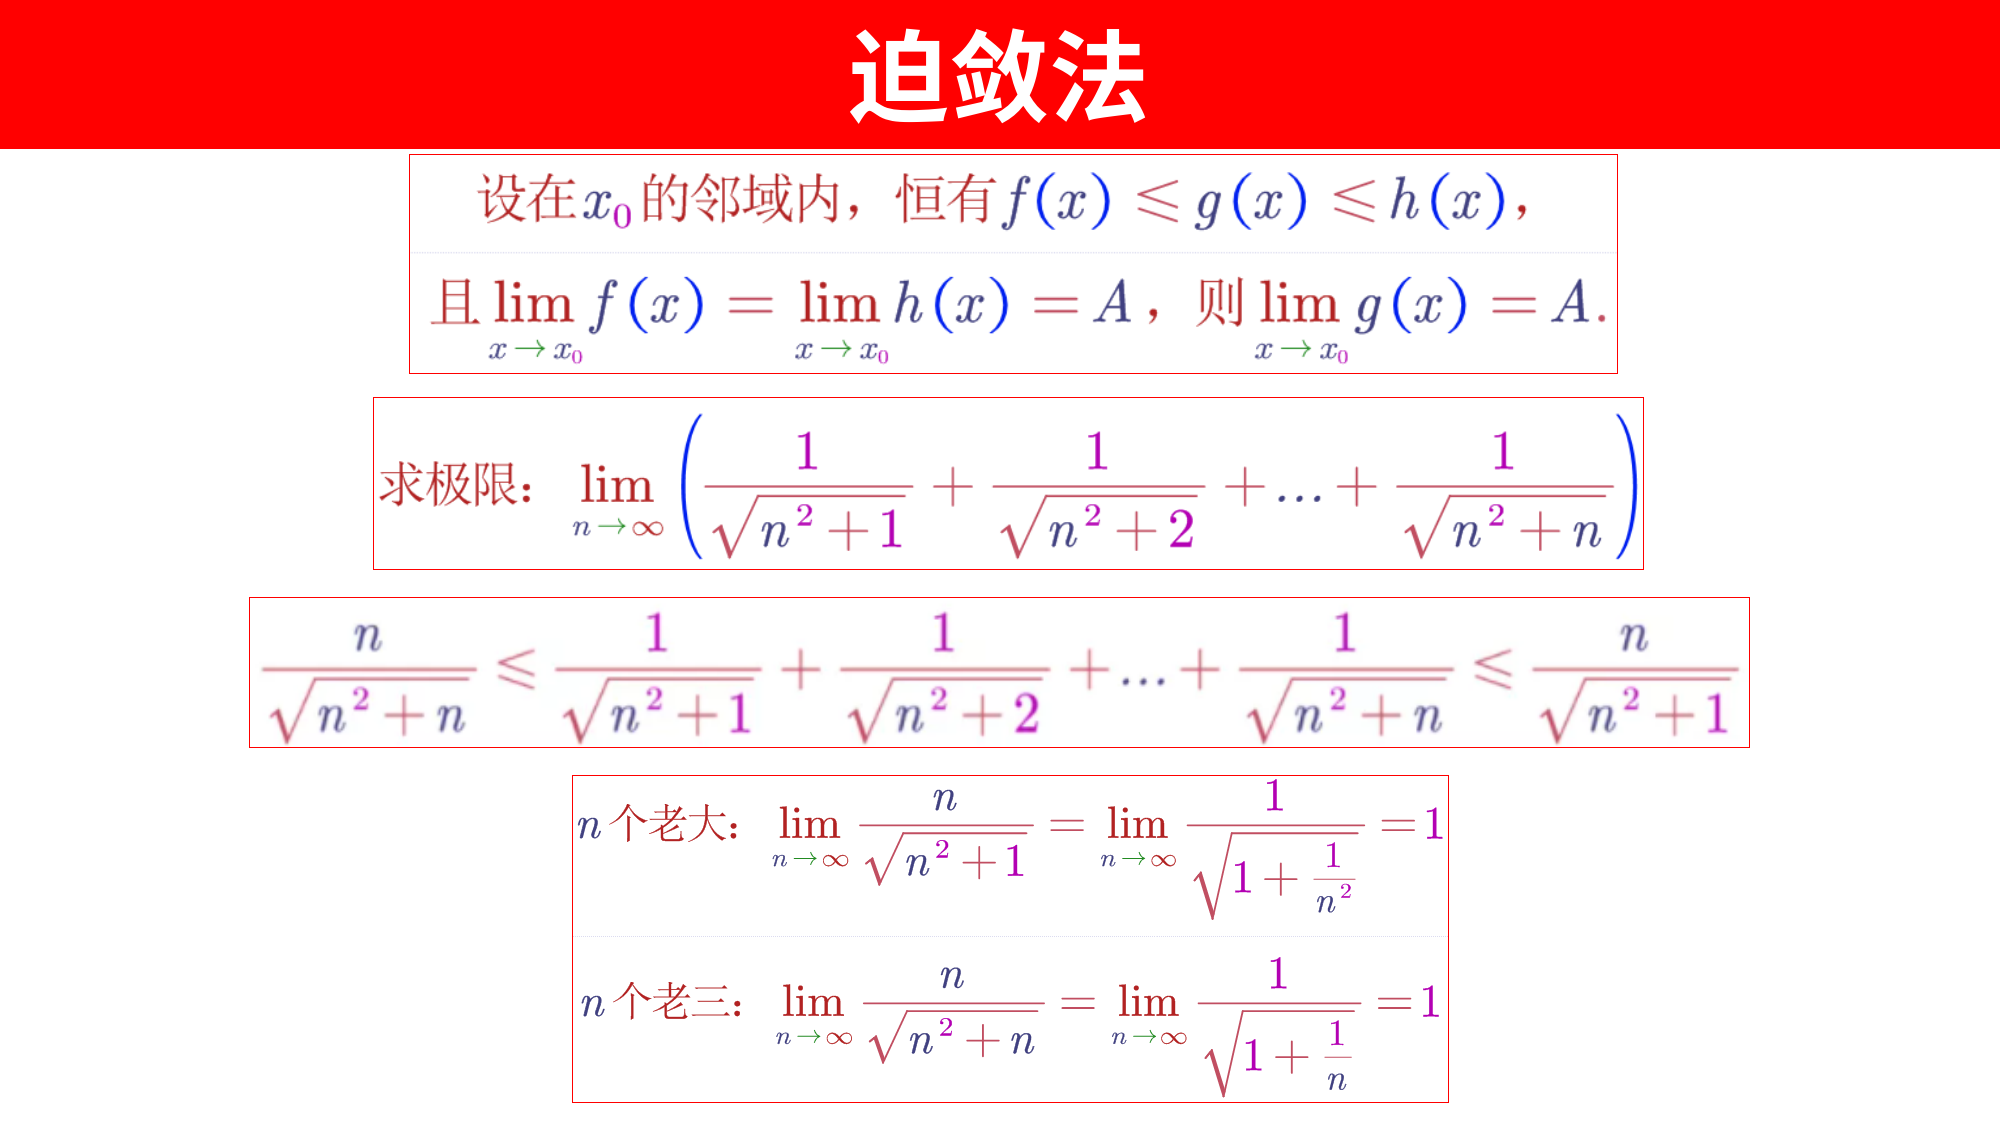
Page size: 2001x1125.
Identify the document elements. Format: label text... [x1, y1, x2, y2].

picture [572, 774, 1450, 1103]
picture [249, 597, 1751, 748]
title 迫敛法 [0, 0, 2000, 150]
picture [409, 154, 1618, 374]
picture [373, 396, 1644, 570]
